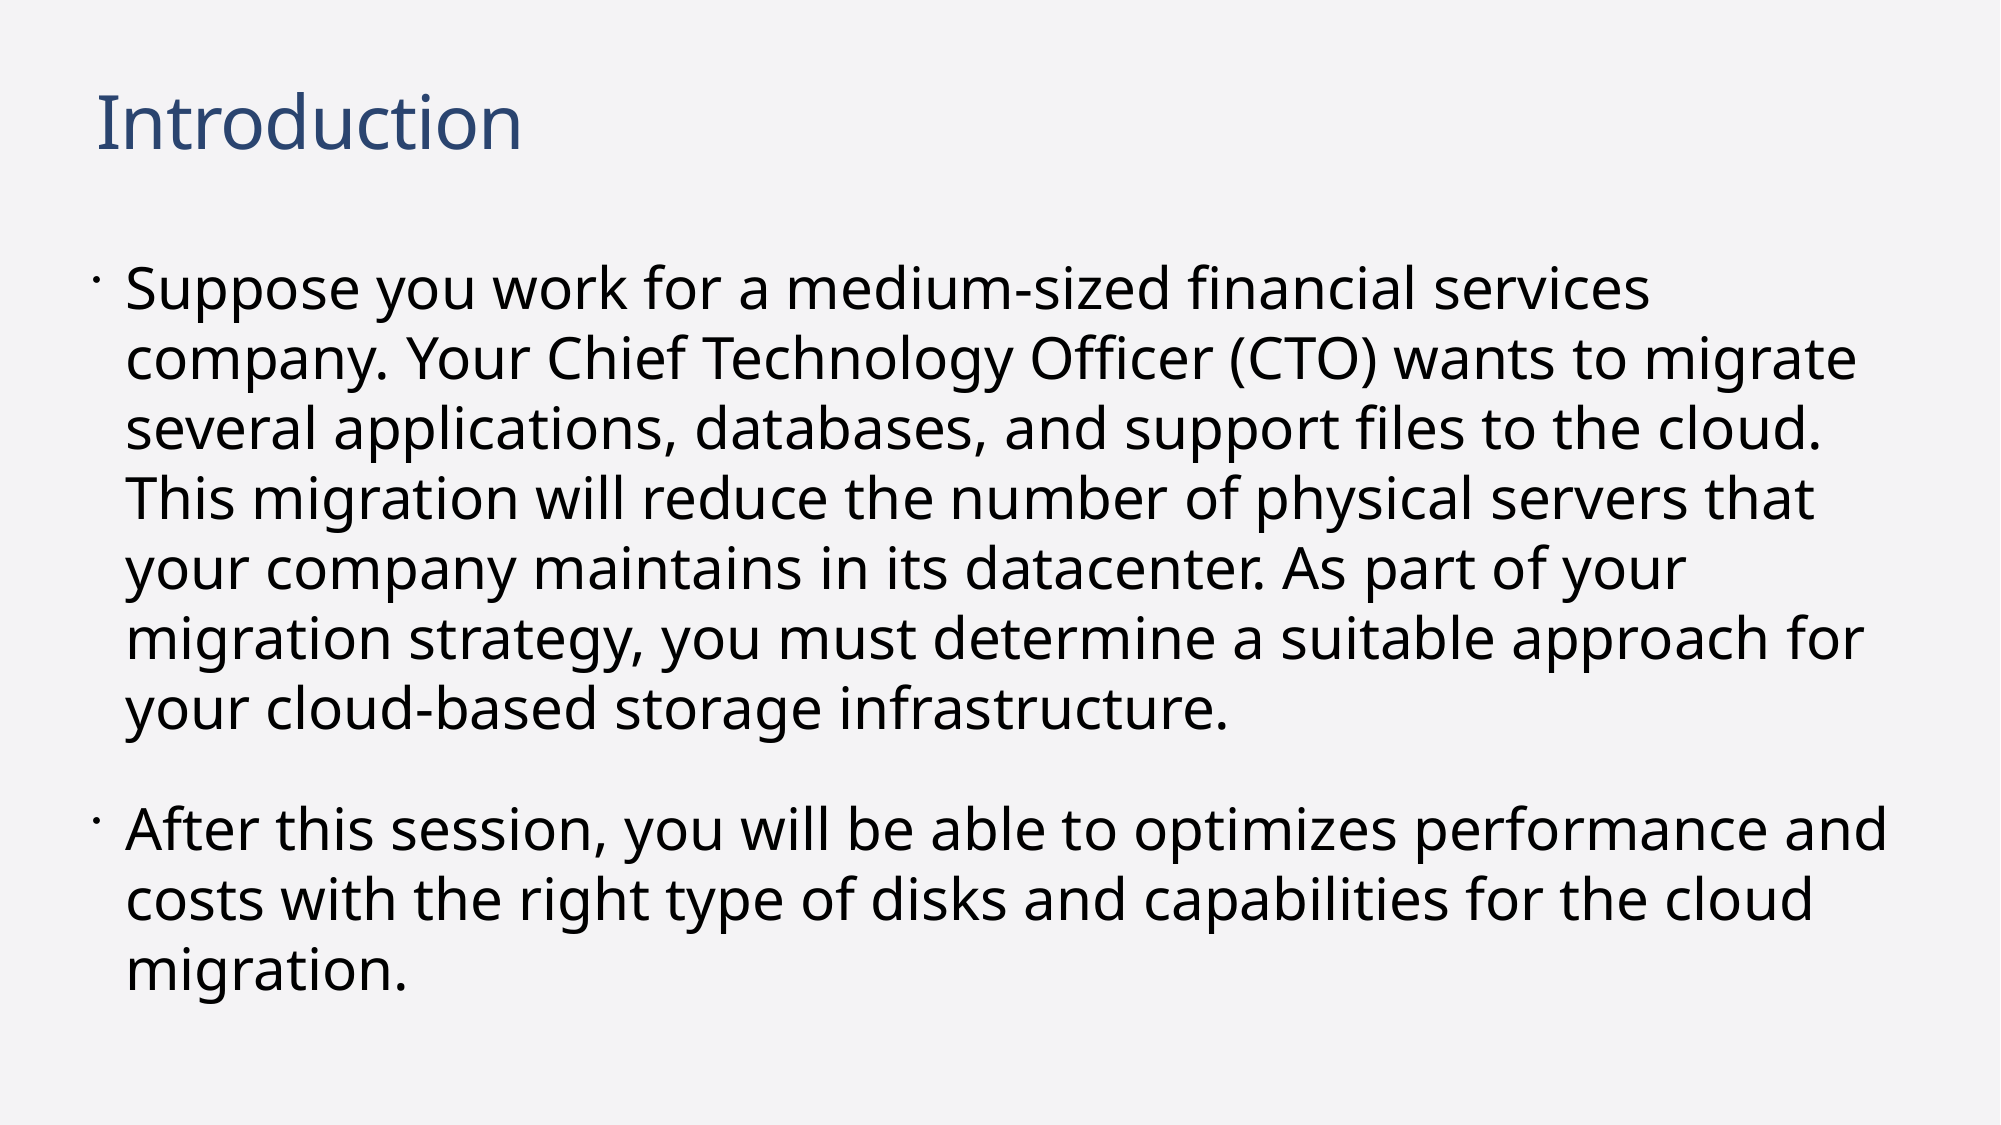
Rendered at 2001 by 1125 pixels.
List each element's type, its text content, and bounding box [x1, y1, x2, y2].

list Suppose you work for a medium-sized financial services company. Your Chief Technology Officer (CTO) wants to migrate several applications, databases, and support files to the cloud. This migration will reduce the number of physical servers that your company maintains in its datacenter. As part of your migration strategy, you must determine a suitable approach for your cloud-based storage infrastructure. After this session, you will be able to optimizes performance and costs with the right type of disks and capabilities for the cloud migration. [87, 251, 1896, 1021]
title Introduction [96, 75, 1904, 165]
